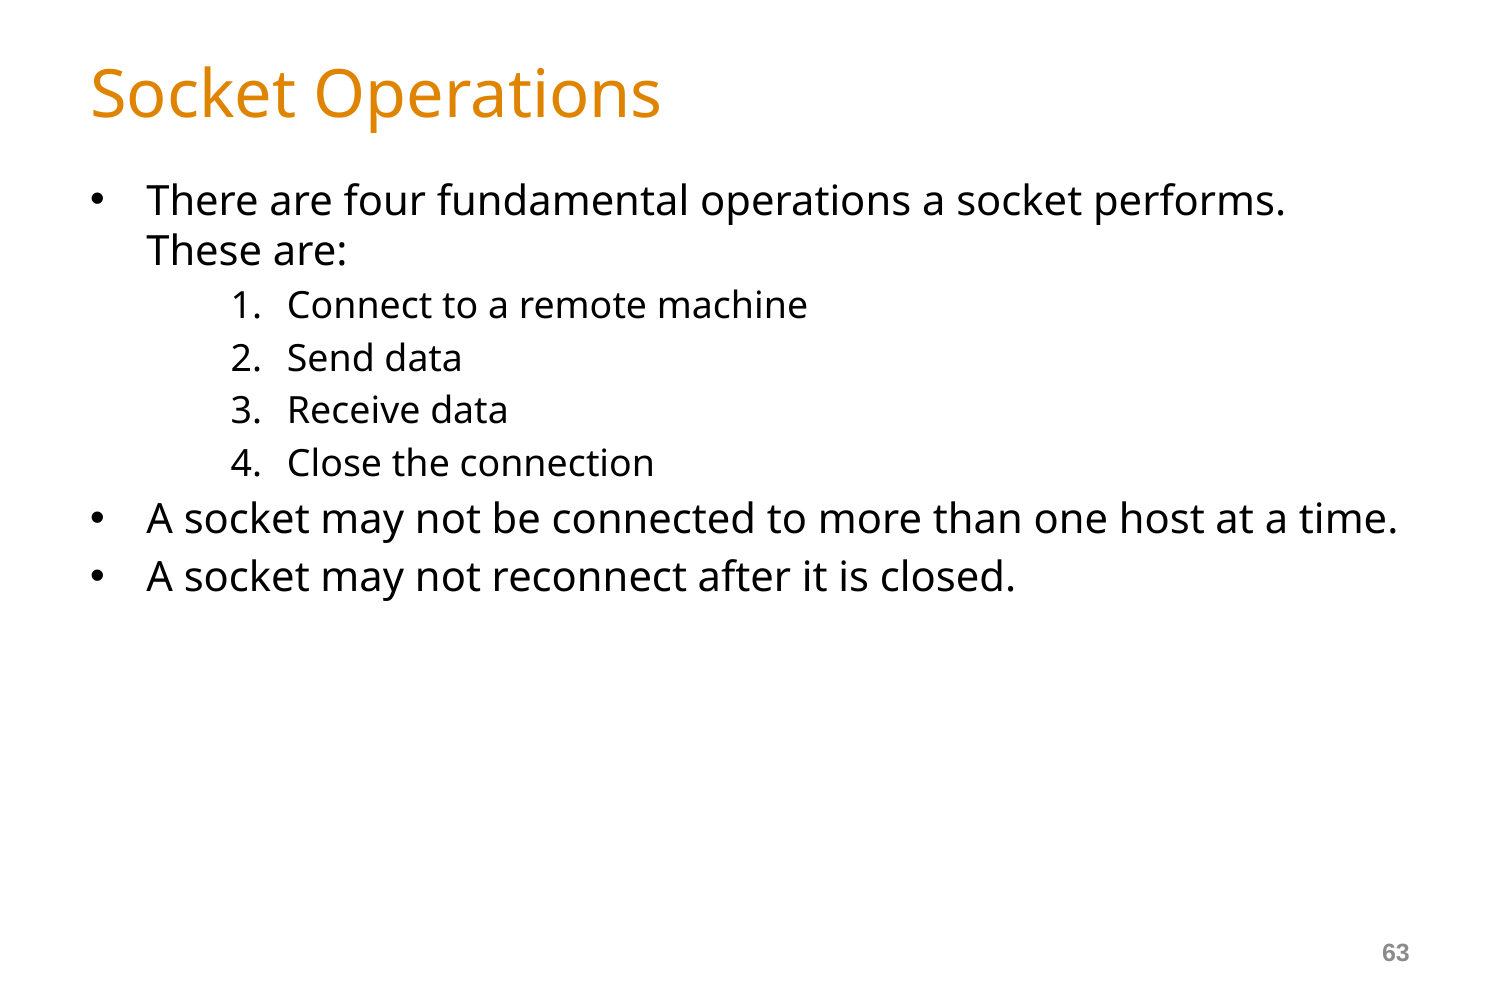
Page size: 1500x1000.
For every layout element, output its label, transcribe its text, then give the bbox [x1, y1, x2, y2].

title Socket Operations [75, 40, 1425, 142]
list There are four fundamental operations a socket performs. These are: Connect to a remote machine Send data Receive data Close the connection A socket may not be connected to more than one host at a time. A socket may not reconnect after it is closed. [75, 165, 1425, 894]
slide_number 63 [1074, 926, 1425, 981]
